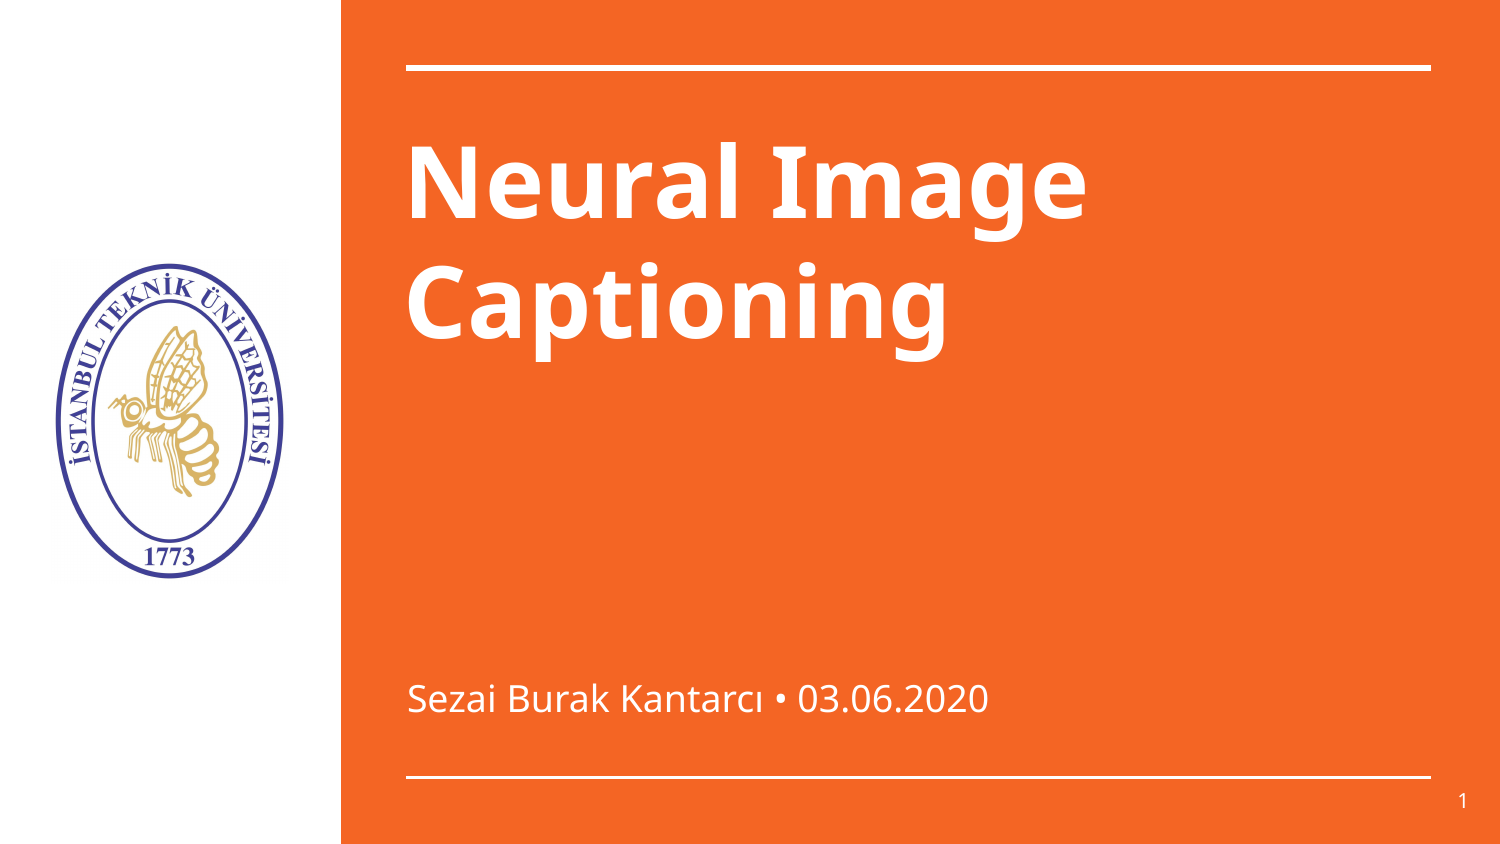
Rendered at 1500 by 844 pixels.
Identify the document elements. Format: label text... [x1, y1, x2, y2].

slide_number 1 [1394, 769, 1484, 834]
title Neural Image Captioning [389, 103, 1428, 357]
picture [0, 0, 341, 844]
subtitle Sezai Burak Kantarcı • 03.06.2020 [392, 531, 1431, 735]
